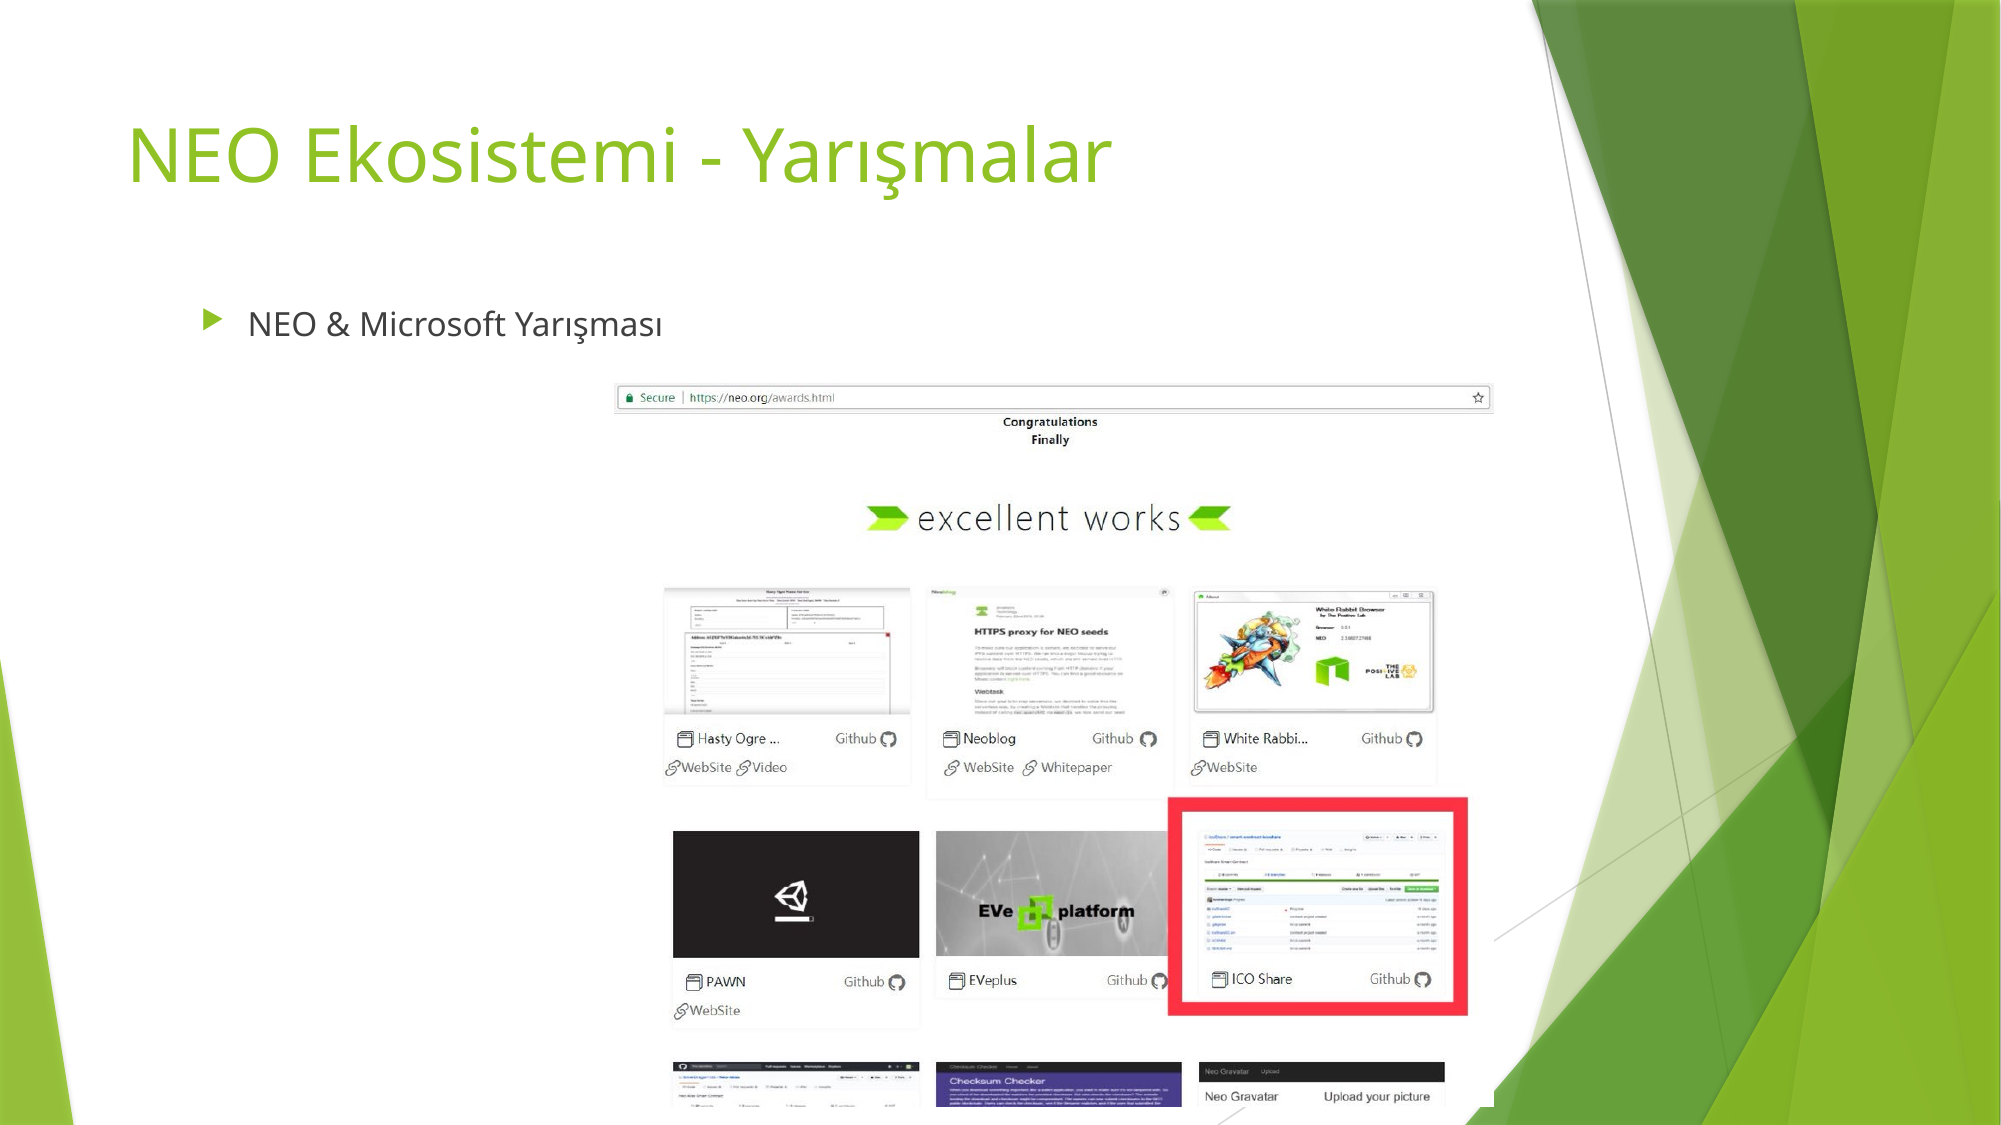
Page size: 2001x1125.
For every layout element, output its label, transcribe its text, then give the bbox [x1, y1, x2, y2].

picture [613, 383, 1494, 1107]
title NEO Ekosistemi - Yarışmalar [111, 99, 1950, 317]
text_box NEO & Microsoft Yarışması [111, 295, 1771, 991]
